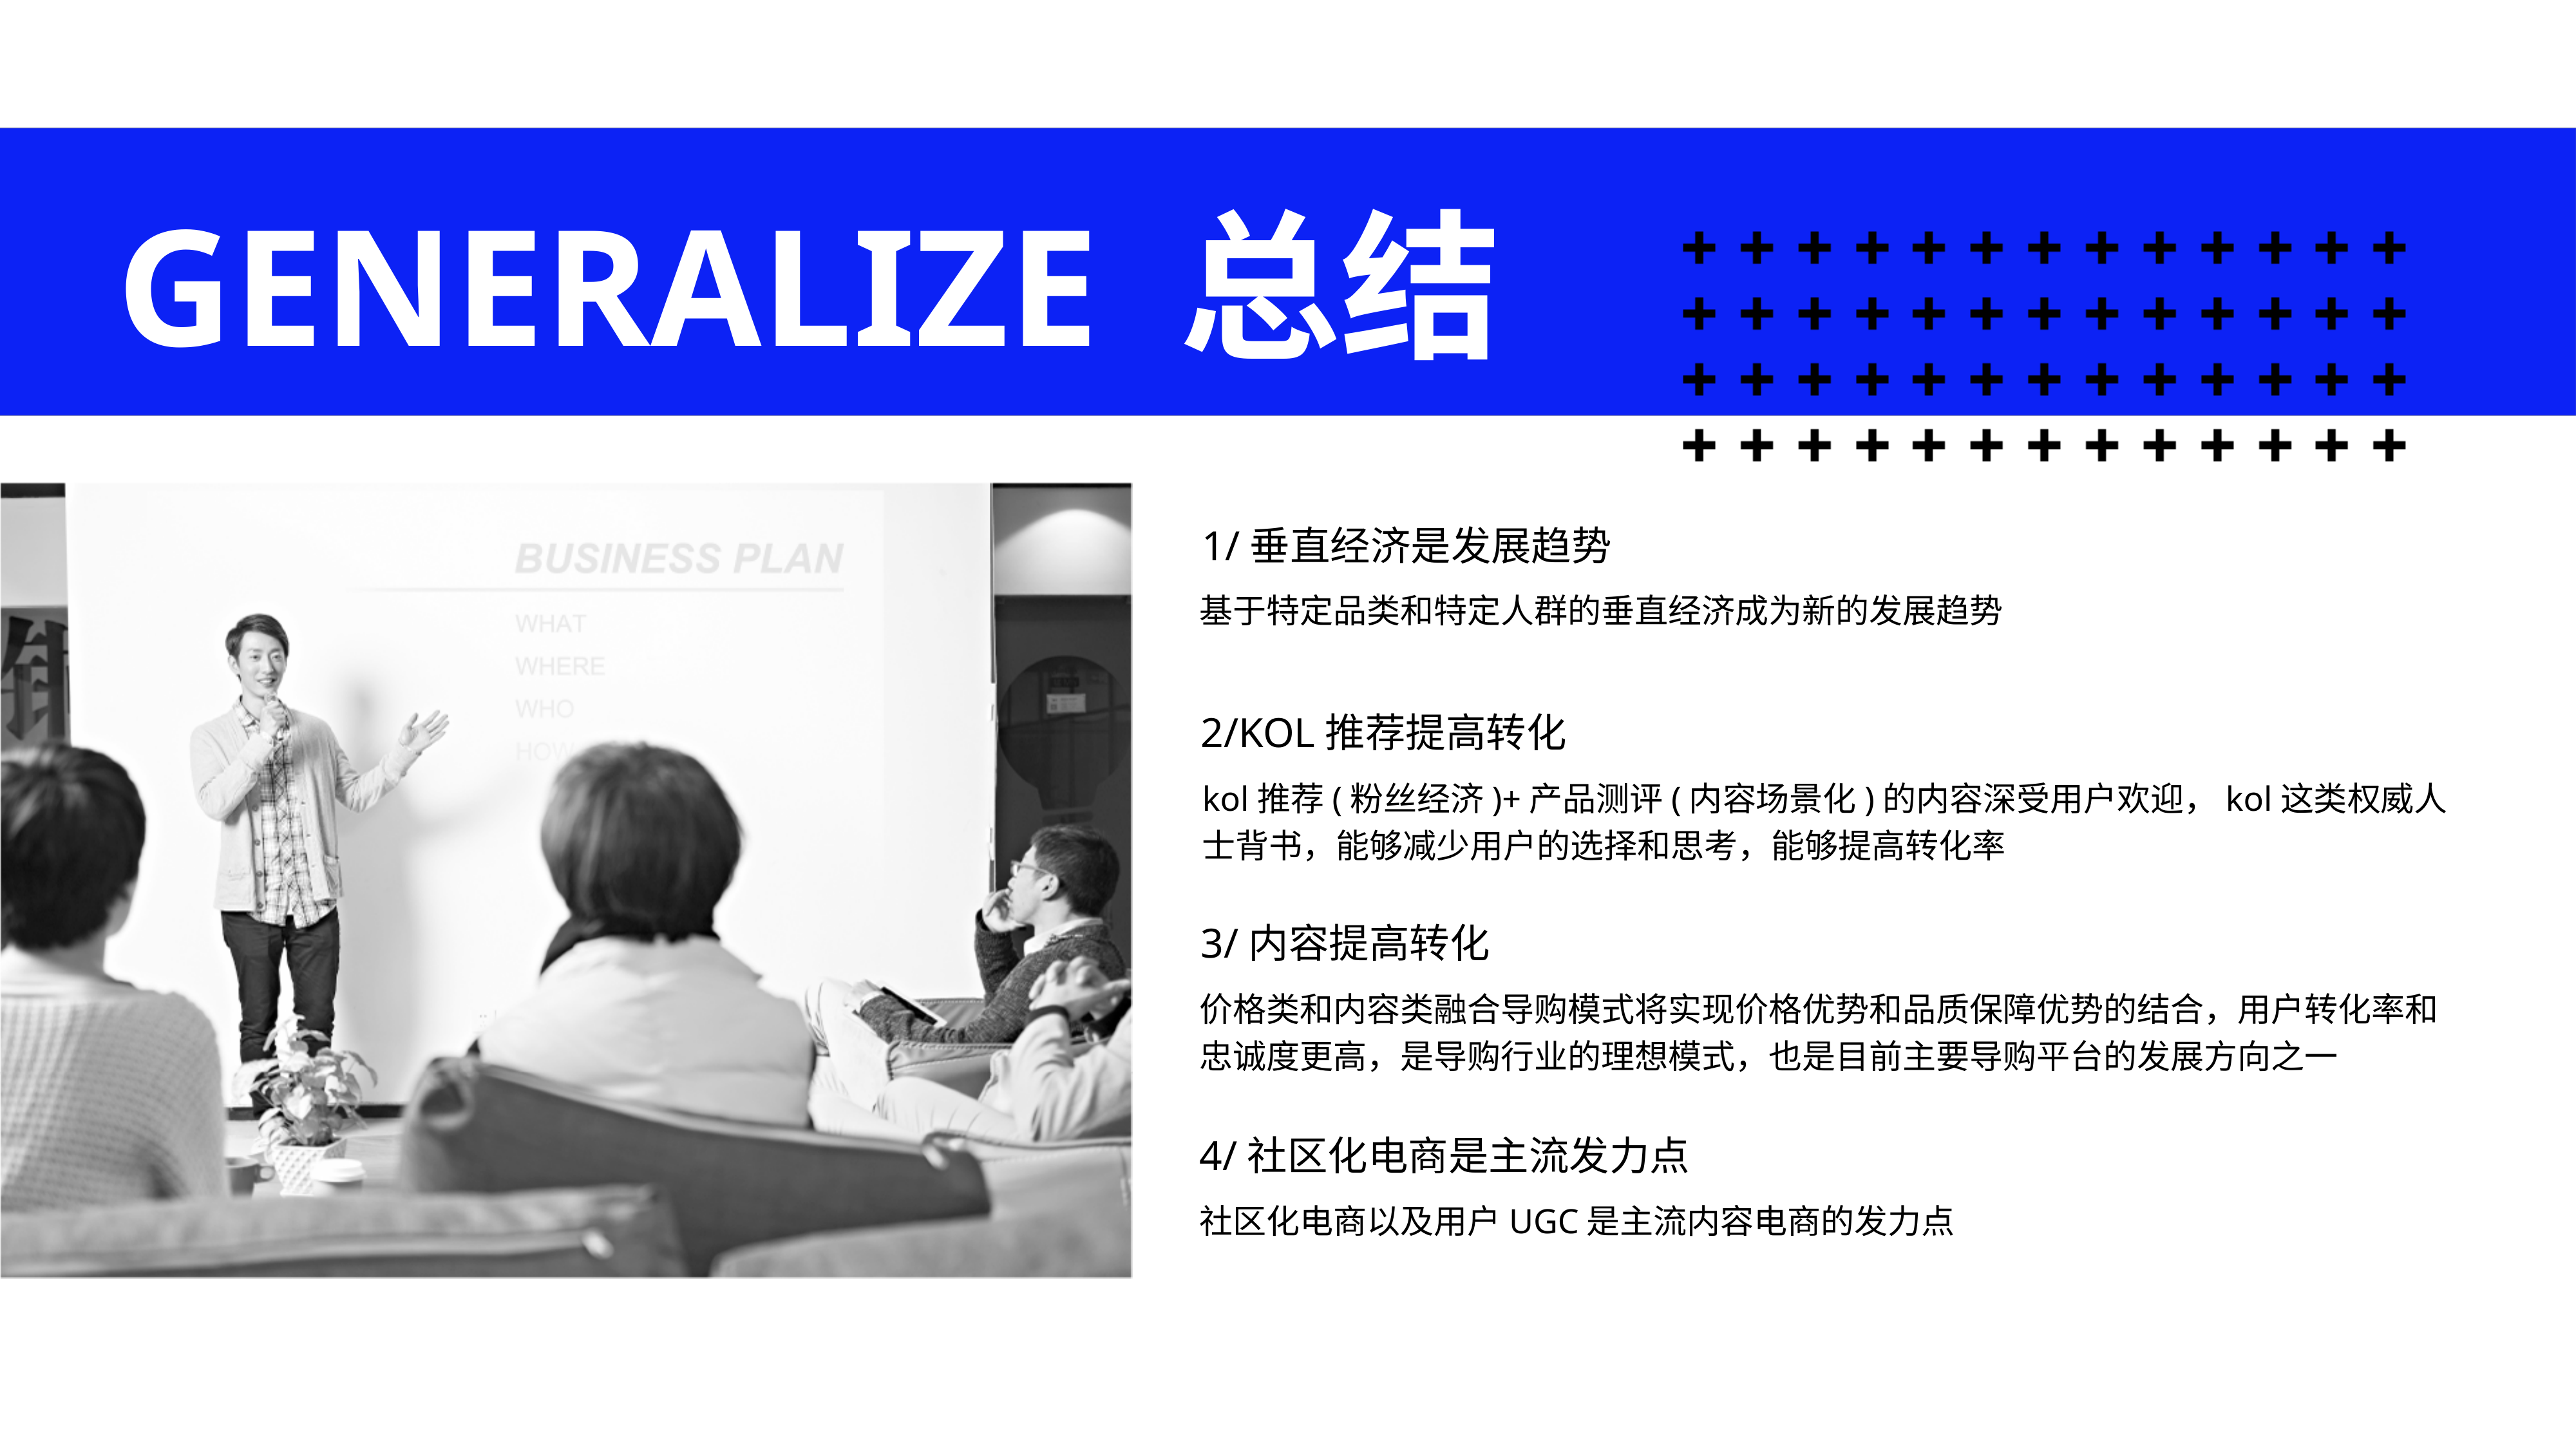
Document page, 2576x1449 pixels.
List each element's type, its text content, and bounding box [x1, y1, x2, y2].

text_box 价格类和内容类融合导购模式将实现价格优势和品质保障优势的结合，用户转化率和忠诚度更高，是导购行业的理想模式，也是目前主要导购平台的发展方向之一 [1189, 977, 2473, 1072]
text_box 4/社区化电商是主流发力点 [1189, 1119, 2033, 1174]
picture [0, 482, 1133, 1279]
text_box kol推荐(粉丝经济)+产品测评(内容场景化)的内容深受用户欢迎，kol这类权威人士背书，能够减少用户的选择和思考，能够提高转化率 [1193, 766, 2476, 861]
text_box 2/KOL推荐提高转化 [1191, 696, 2033, 751]
picture [0, 126, 2576, 463]
text_box 社区化电商以及用户UGC是主流内容电商的发力点 [1189, 1189, 2506, 1236]
text_box 1/垂直经济是发展趋势 [1193, 508, 2020, 564]
text_box 基于特定品类和特定人群的垂直经济成为新的发展趋势 [1189, 579, 2506, 625]
text_box 3/内容提高转化 [1191, 906, 2045, 961]
